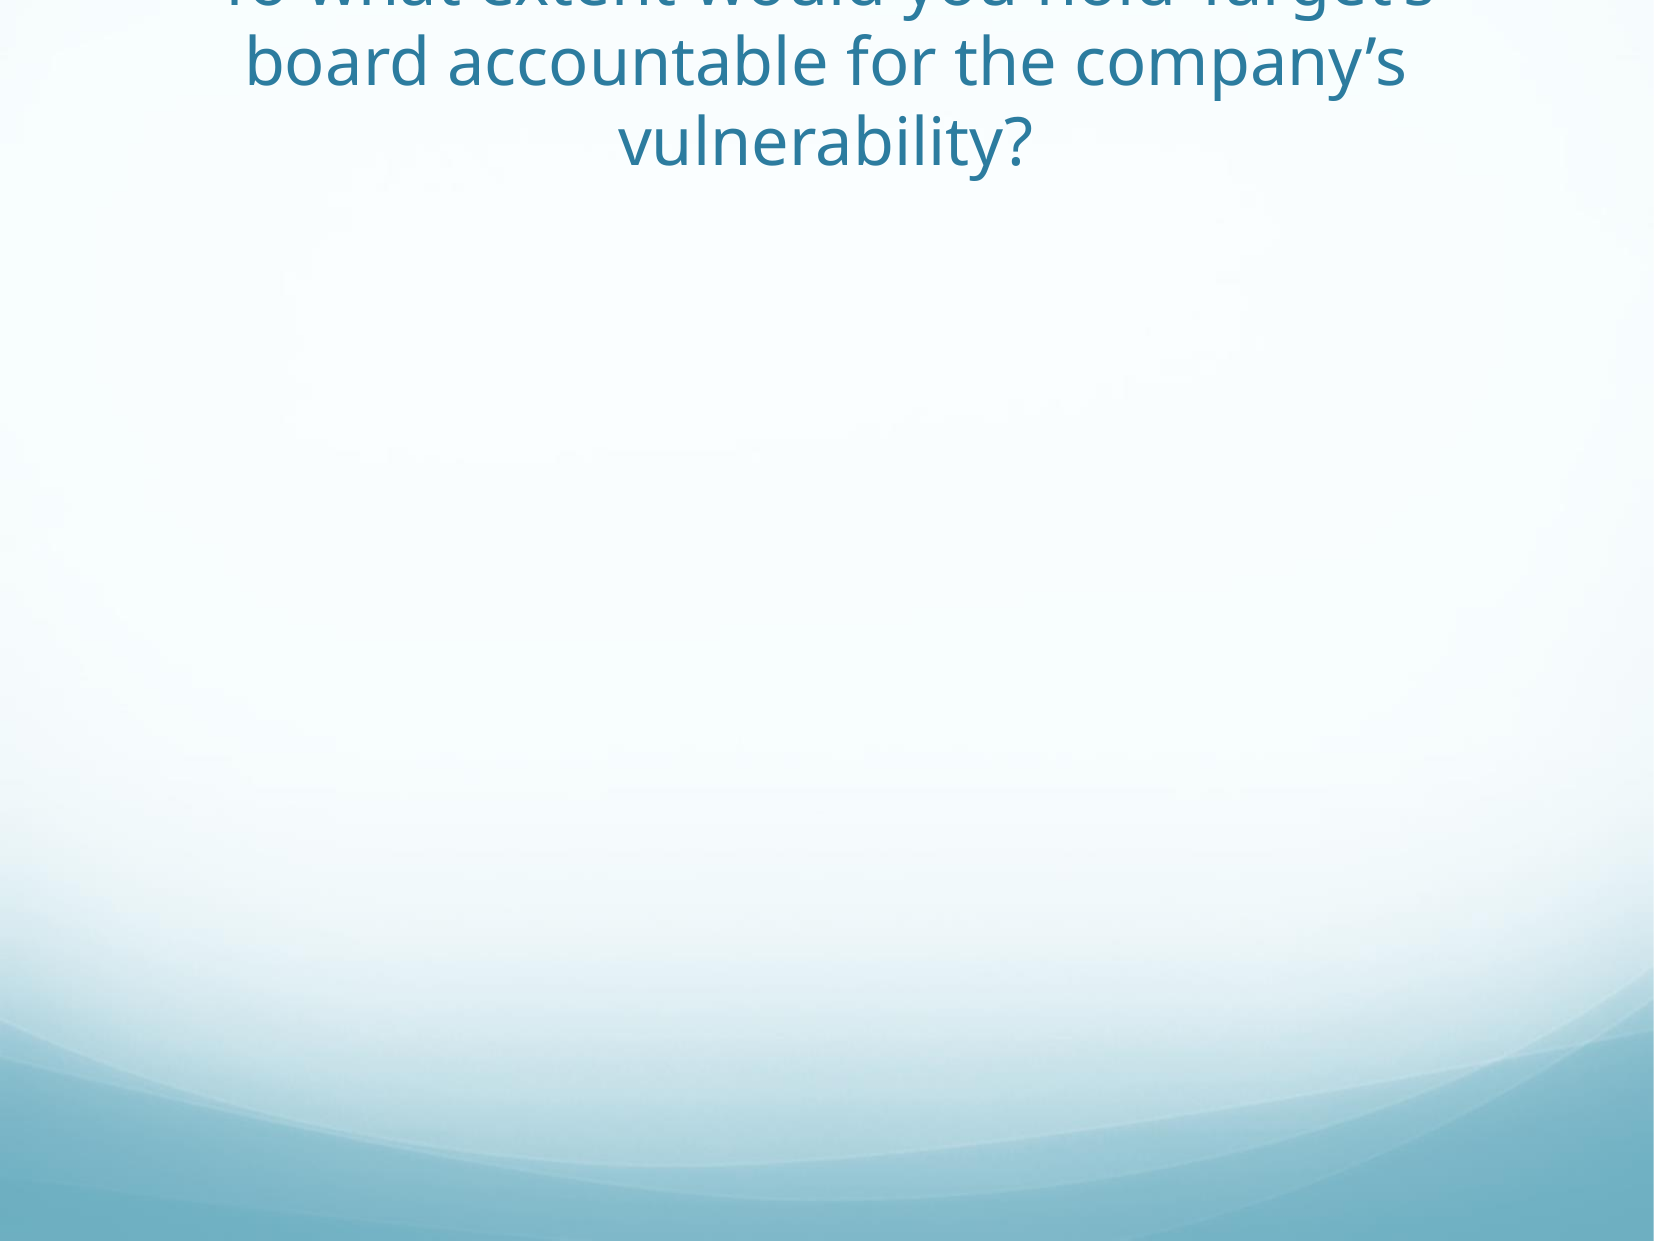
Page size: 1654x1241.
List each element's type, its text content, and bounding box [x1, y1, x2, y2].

picture [0, 0, 1654, 1241]
title To what extent would you hold Target’s board accountable for the company’s vulnerability? [99, 0, 1554, 187]
